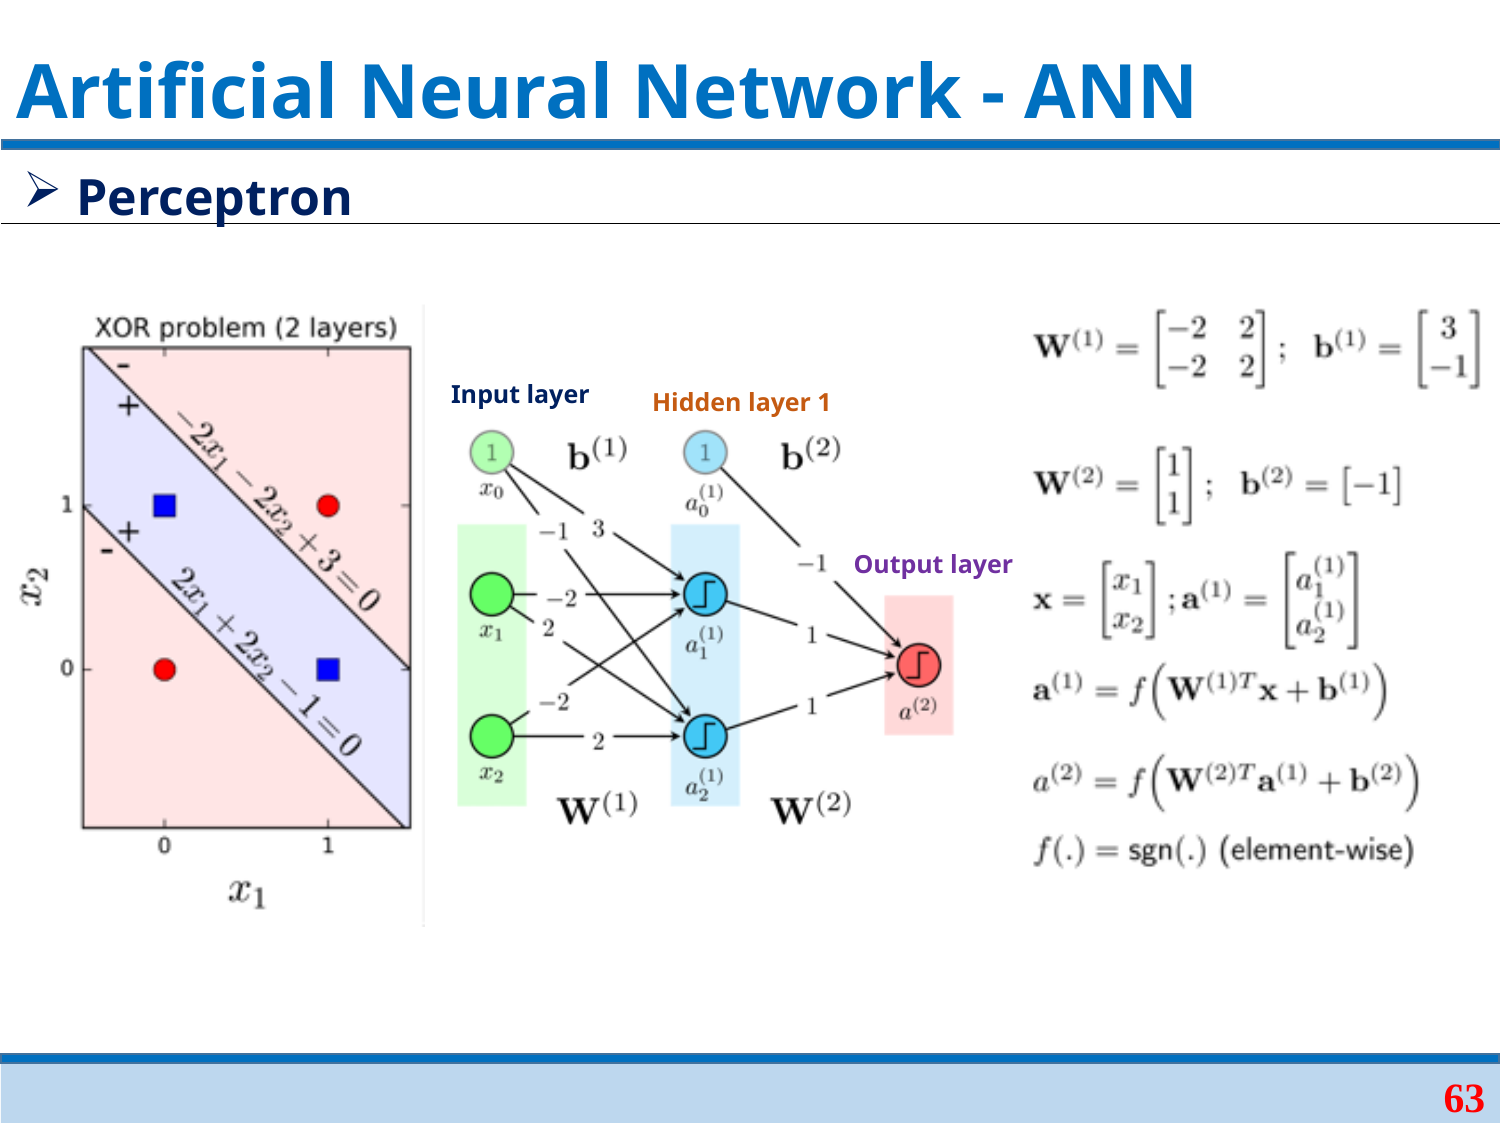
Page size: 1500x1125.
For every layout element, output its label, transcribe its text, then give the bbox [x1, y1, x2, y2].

picture [440, 587, 972, 853]
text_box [440, 371, 1016, 587]
text_box 63 [0, 1064, 1500, 1124]
title Artificial Neural Network - ANN [1, 23, 1239, 139]
text_box [0, 1053, 1500, 1064]
picture [1016, 303, 1494, 883]
title Artificial Neural Network - ANN [927, 150, 1239, 154]
text_box [927, 139, 1500, 150]
text_box Perceptron [8, 224, 927, 233]
picture [5, 303, 425, 927]
text_box [1, 139, 8, 150]
text_box Perceptron [8, 133, 927, 223]
